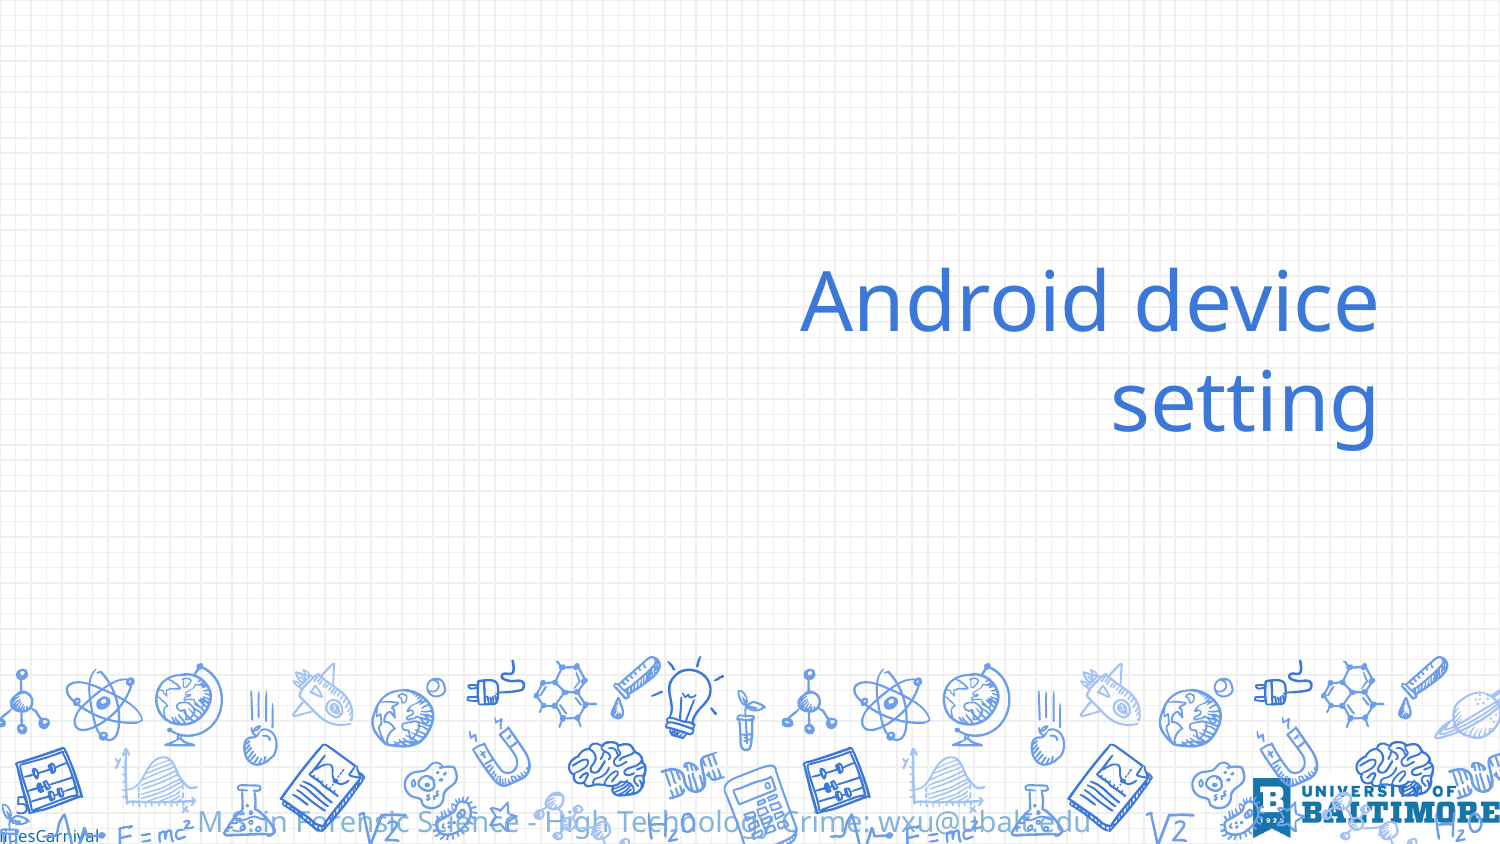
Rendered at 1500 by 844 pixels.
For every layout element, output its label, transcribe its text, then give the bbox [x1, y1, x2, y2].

picture [1382, 771, 1399, 783]
picture [1394, 771, 1431, 791]
picture [1388, 823, 1396, 835]
picture [1423, 777, 1429, 784]
picture [1342, 796, 1349, 806]
picture [1253, 804, 1257, 821]
picture [1283, 771, 1308, 783]
picture [1253, 771, 1500, 844]
picture [1479, 779, 1483, 790]
slide_number 5 [0, 774, 91, 840]
picture [1363, 771, 1393, 785]
picture [1481, 771, 1489, 788]
picture [1354, 819, 1361, 827]
picture [1471, 771, 1479, 786]
title Android device setting [526, 272, 1397, 463]
picture [1282, 807, 1299, 827]
